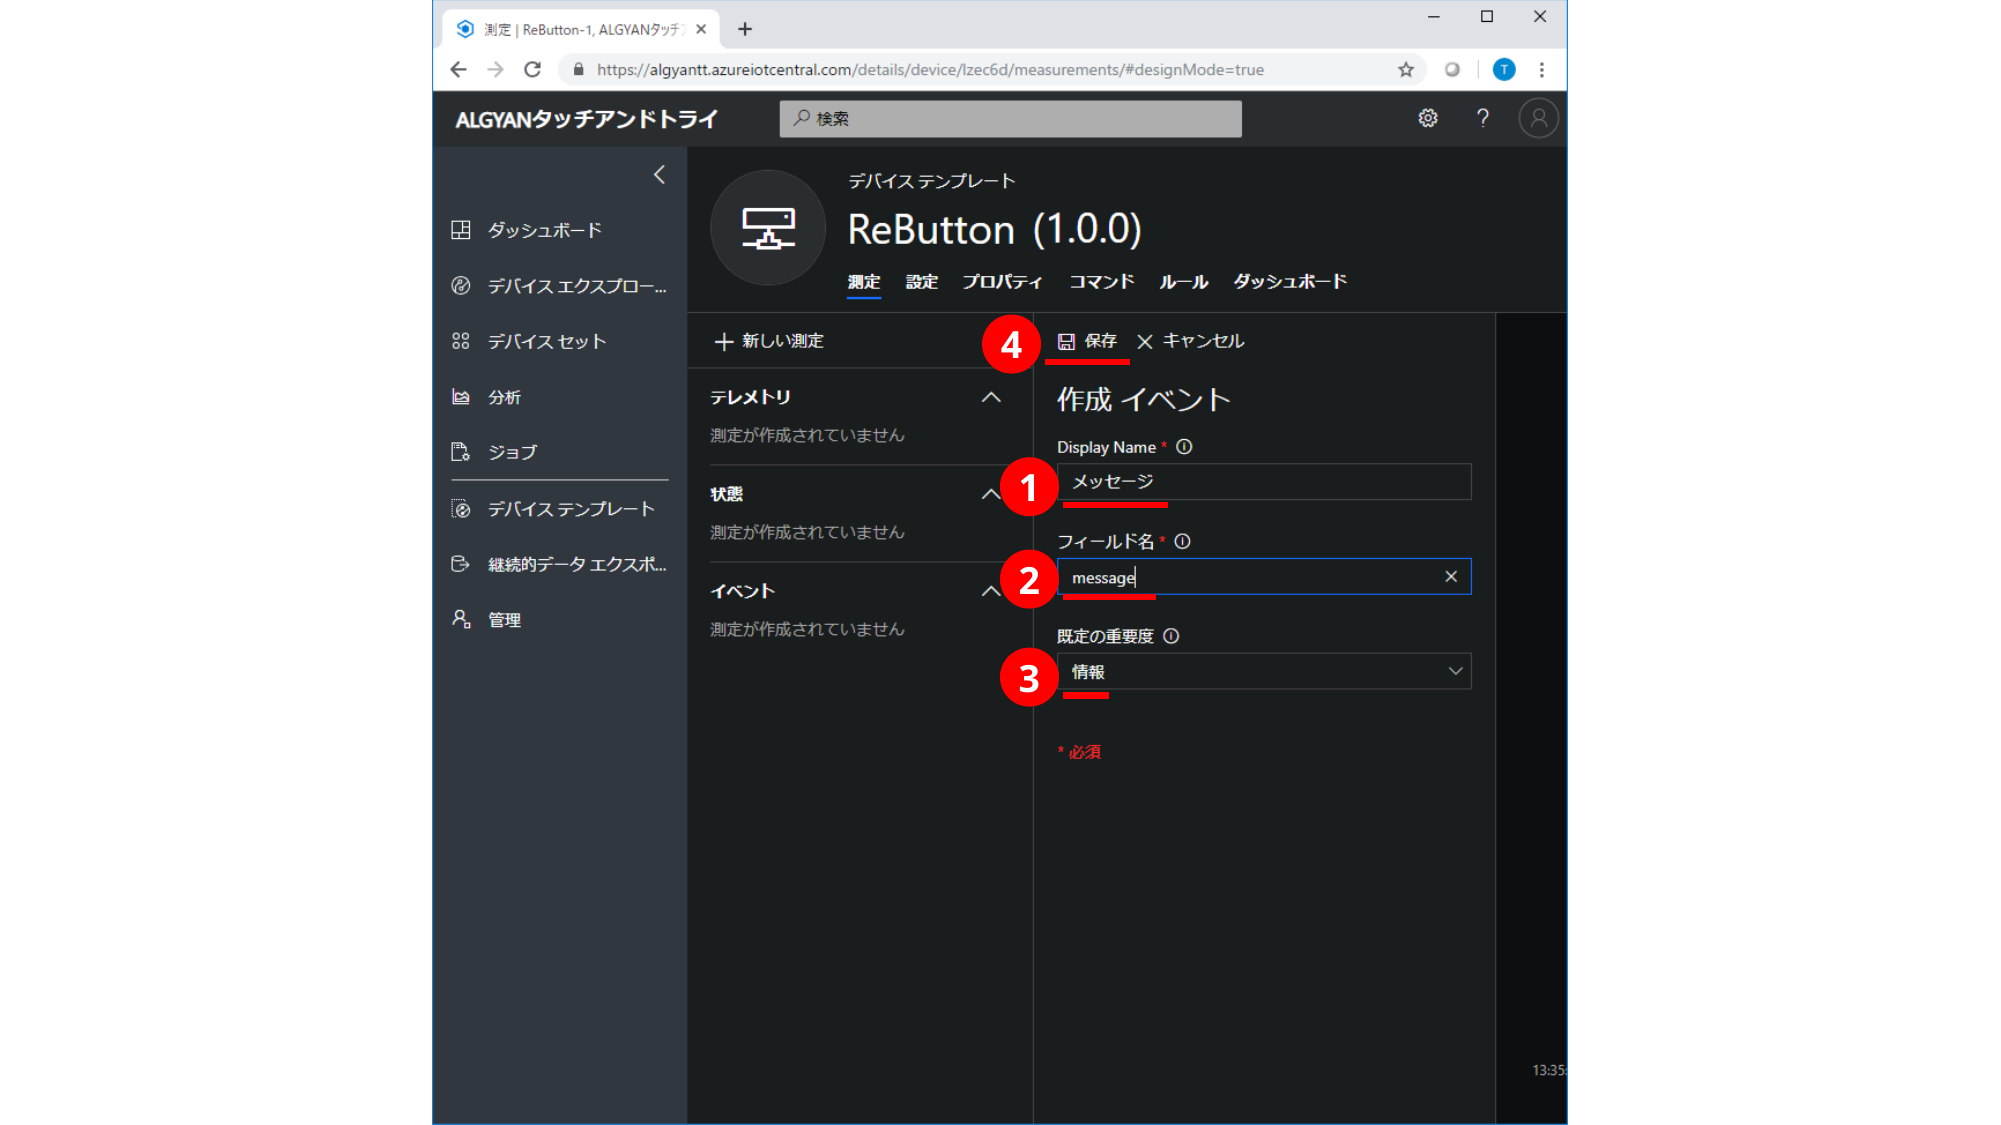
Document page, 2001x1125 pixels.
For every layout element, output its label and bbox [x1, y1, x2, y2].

picture [432, 0, 1568, 1125]
